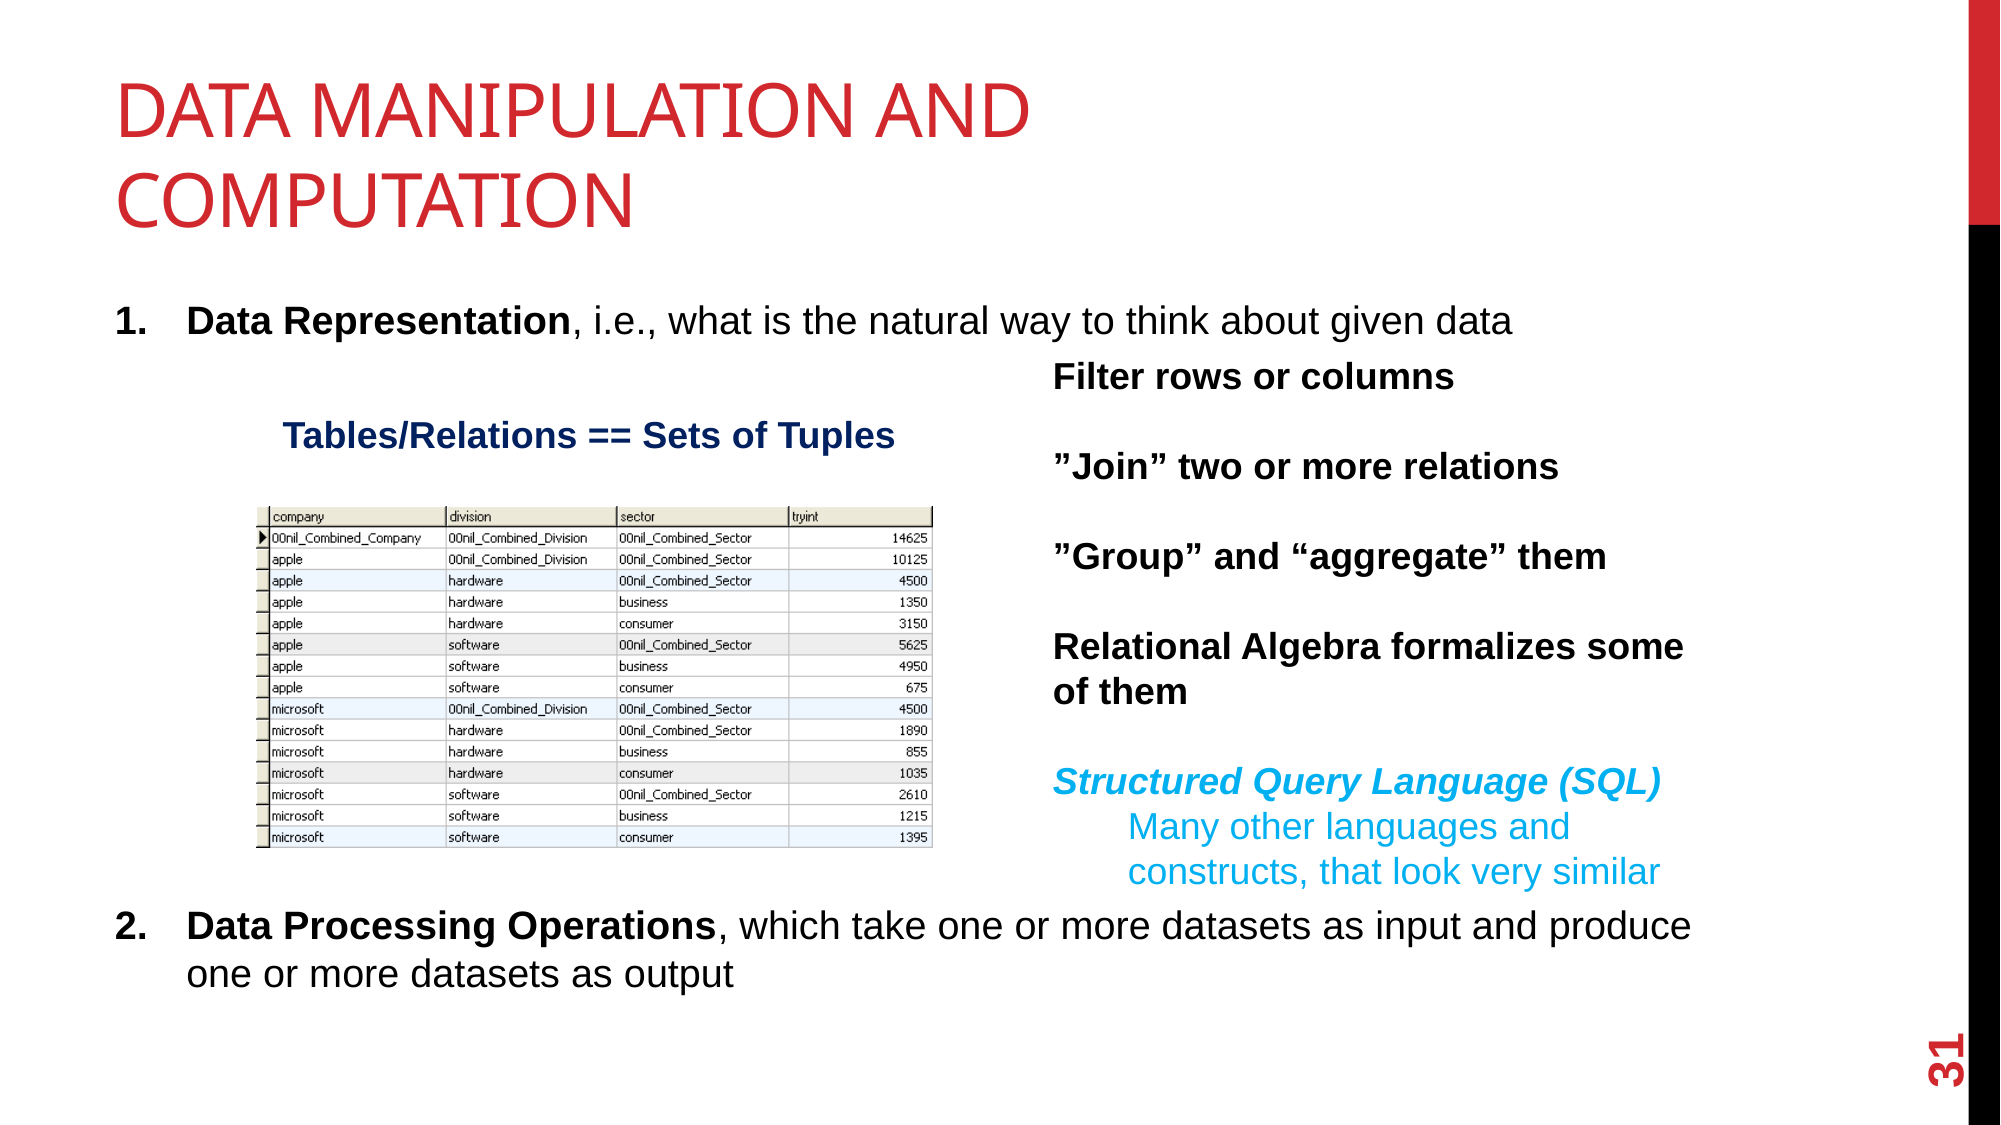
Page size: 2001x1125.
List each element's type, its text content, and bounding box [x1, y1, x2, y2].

text_box Tables/Relations == Sets of Tuples [267, 403, 912, 464]
text_box Filter rows or columns ”Join” two or more relations ”Group” and “aggregate” them Relational Algebra formalizes some of them Structured Query Language (SQL) Many other languages and constructs, that look very similar [1038, 344, 1708, 945]
list Data Representation, i.e., what is the natural way to think about given data Data Processing Operations, which take one or more datasets as input and produce one or more datasets as output [99, 287, 1767, 1005]
picture [255, 505, 934, 848]
title Data Manipulation and Computation [99, 25, 1367, 250]
slide_number 31 [1903, 887, 1984, 1104]
